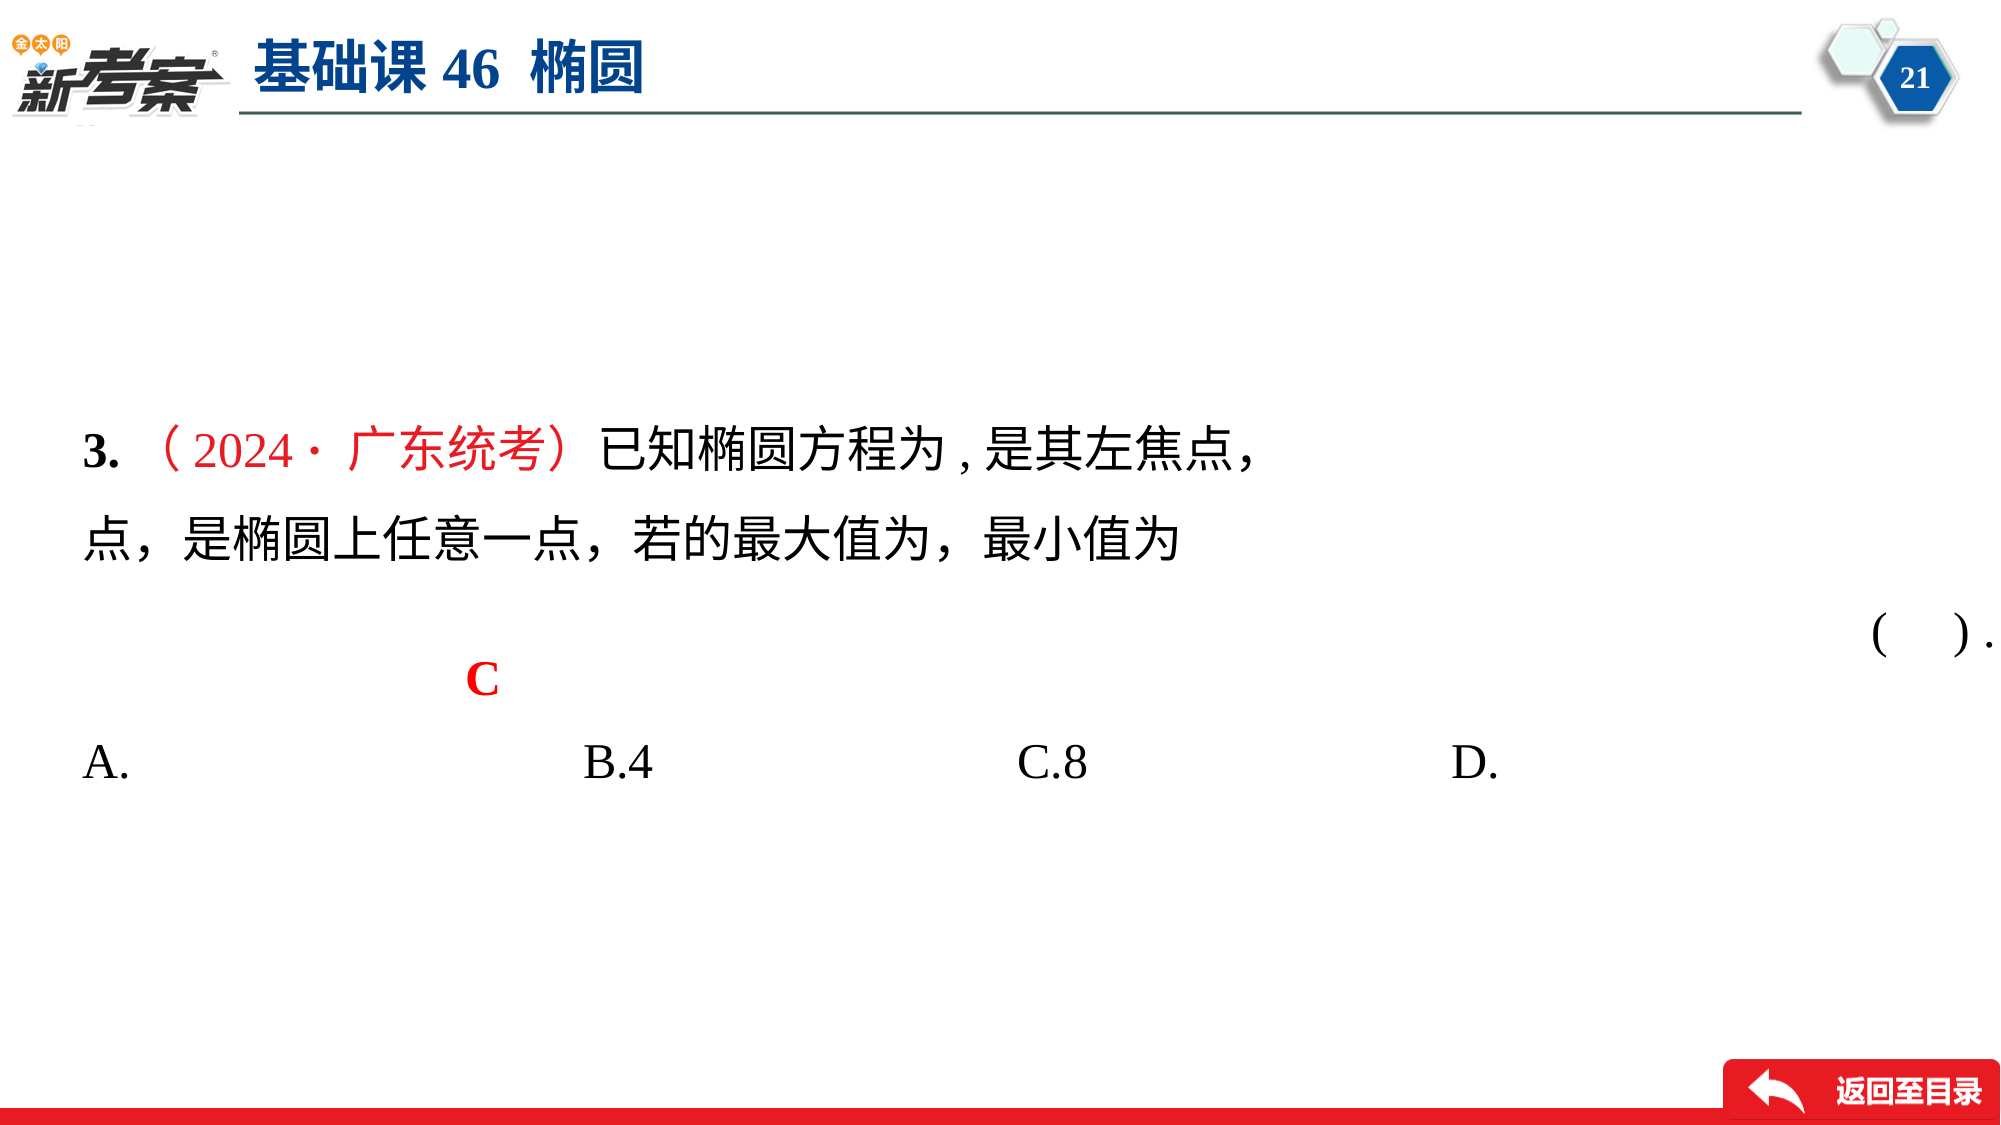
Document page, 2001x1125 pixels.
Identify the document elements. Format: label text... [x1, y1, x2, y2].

picture [0, 0, 2001, 1125]
text_box C [446, 618, 520, 697]
